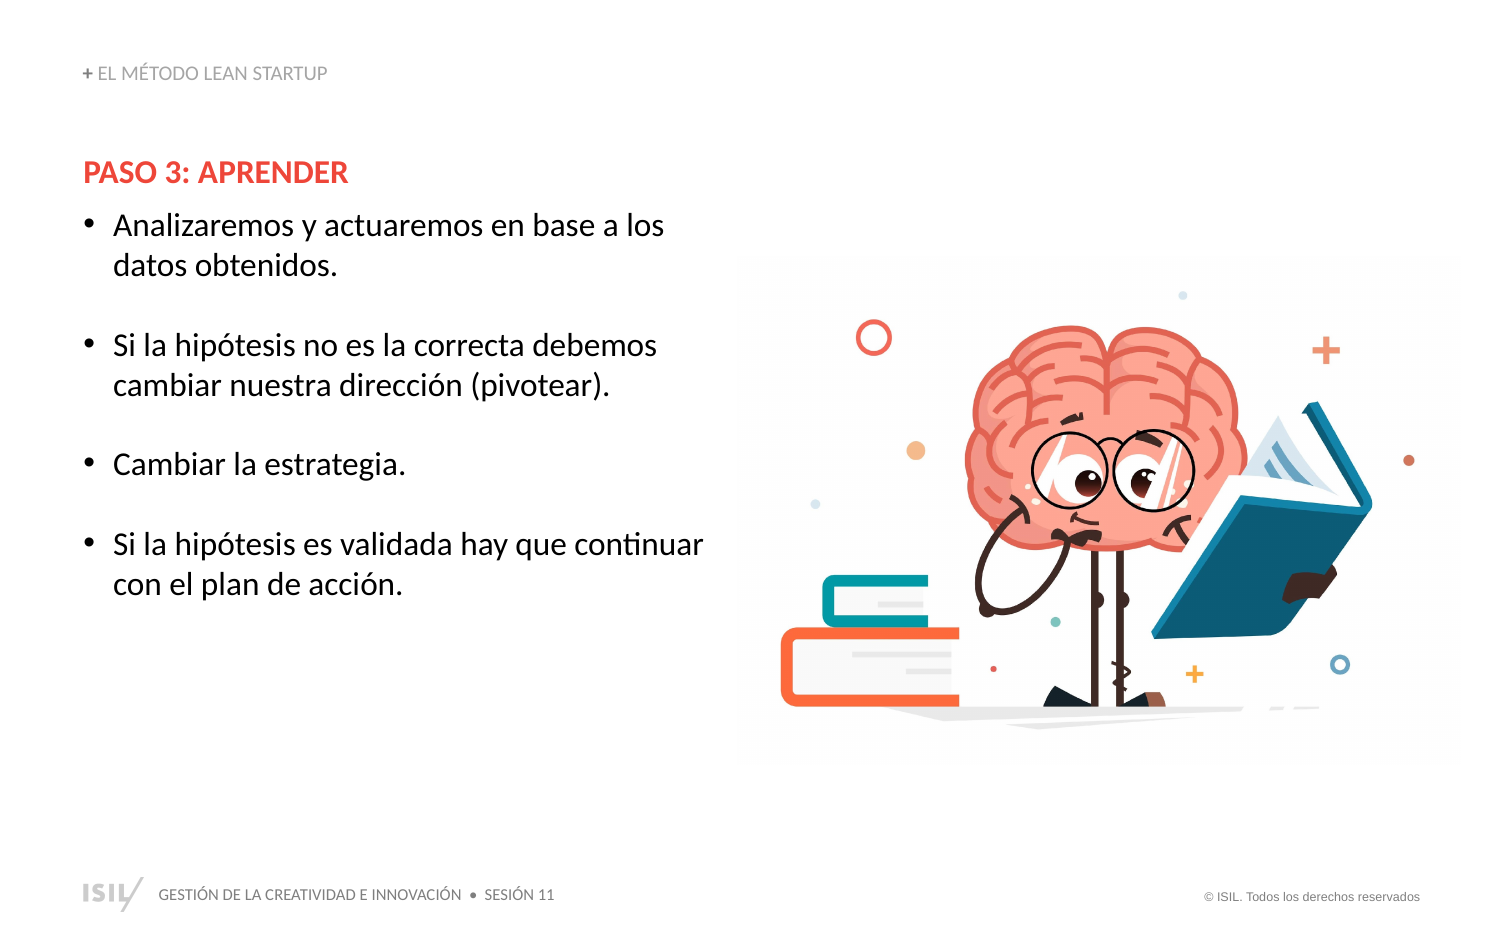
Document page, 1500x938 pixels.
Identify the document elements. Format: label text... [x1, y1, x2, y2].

picture [737, 255, 1462, 765]
text_box PASO 3: APRENDER Analizaremos y actuaremos en base a los datos obtenidos. Si la hipótesis no es la correcta debemos cambiar nuestra dirección (pivotear). Cambiar la estrategia. Si la hipótesis es validada hay que continuar con el plan de acción. [83, 150, 722, 603]
text_box + EL MÉTODO LEAN STARTUP [82, 59, 614, 85]
